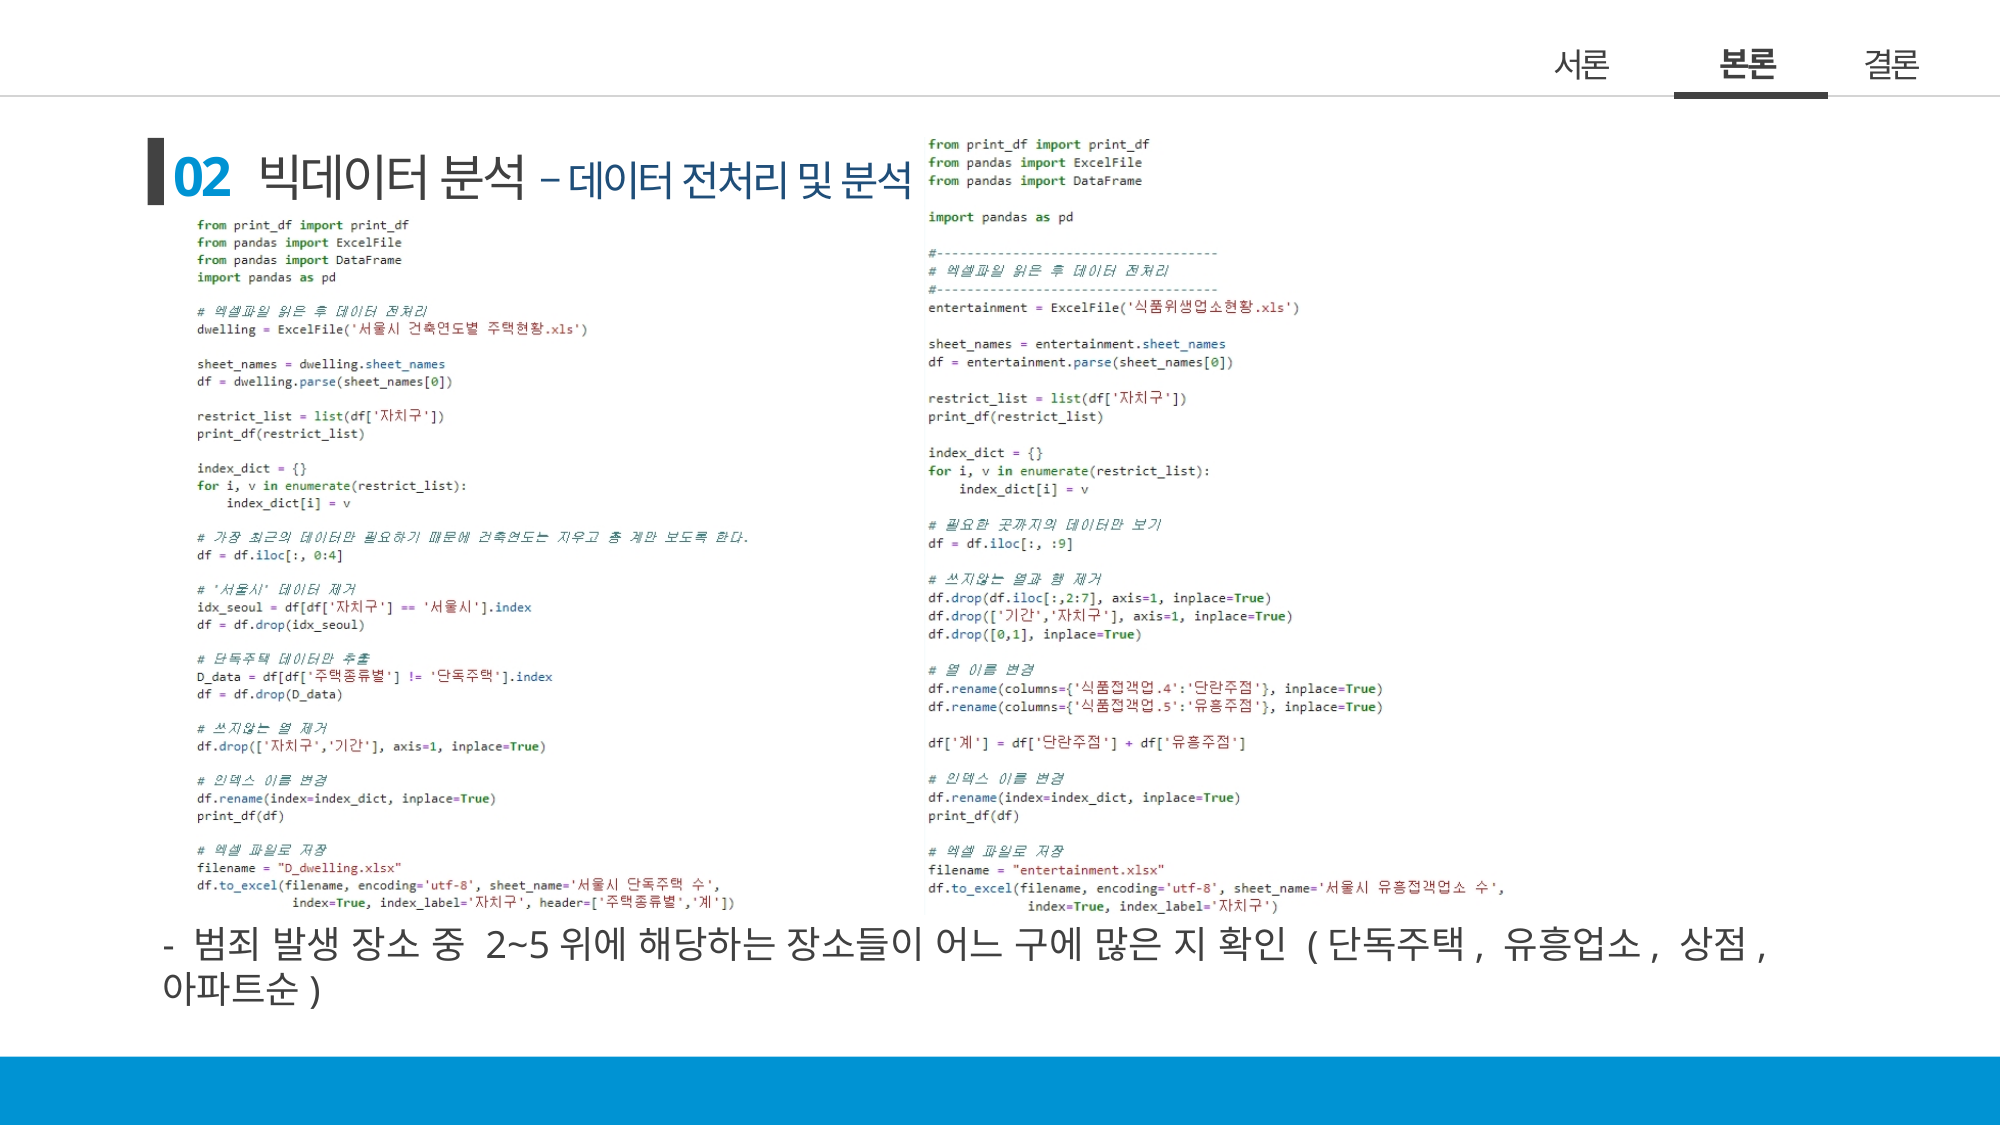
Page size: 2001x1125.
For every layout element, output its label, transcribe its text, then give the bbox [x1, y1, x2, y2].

text_box 결론 [1848, 37, 1936, 92]
picture [924, 137, 1508, 915]
text_box - 범죄 발생 장소 중 2~5위에 해당하는 장소들이 어느 구에 많은 지 확인 (단독주택, 유흥업소, 상점, 아파트순) [147, 914, 1879, 1019]
text_box [147, 137, 158, 206]
text_box 02 빅데이터 분석 – 데이터 전처리 및 분석 [158, 135, 930, 215]
text_box 서론 [1538, 37, 1627, 92]
text_box [0, 1056, 2000, 1125]
picture [196, 215, 757, 912]
text_box 본론 [1705, 35, 1793, 90]
